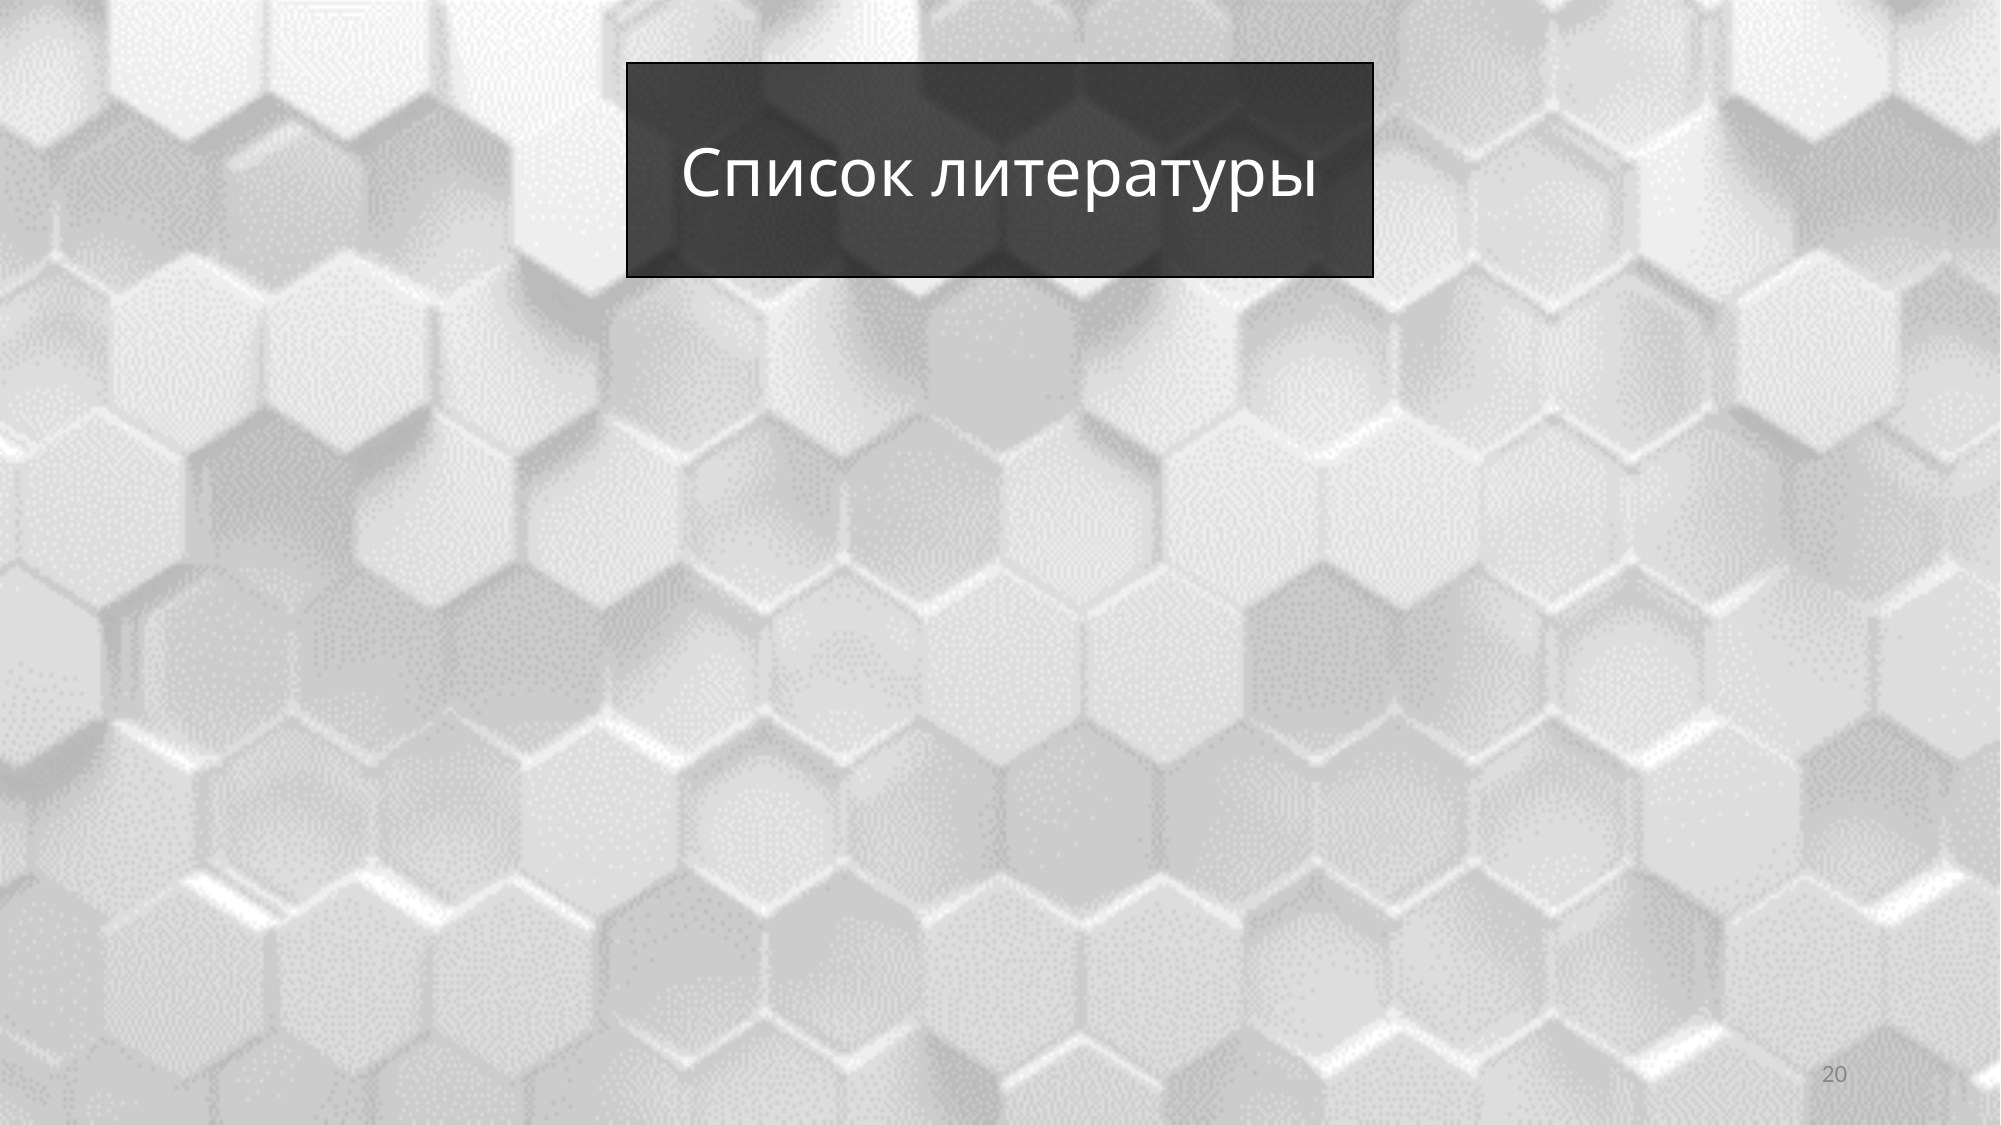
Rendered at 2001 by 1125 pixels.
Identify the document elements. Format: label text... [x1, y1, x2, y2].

text_box Список литературы [627, 62, 1373, 278]
picture [0, 0, 2001, 1125]
slide_number ‹#› [1412, 1042, 1863, 1103]
